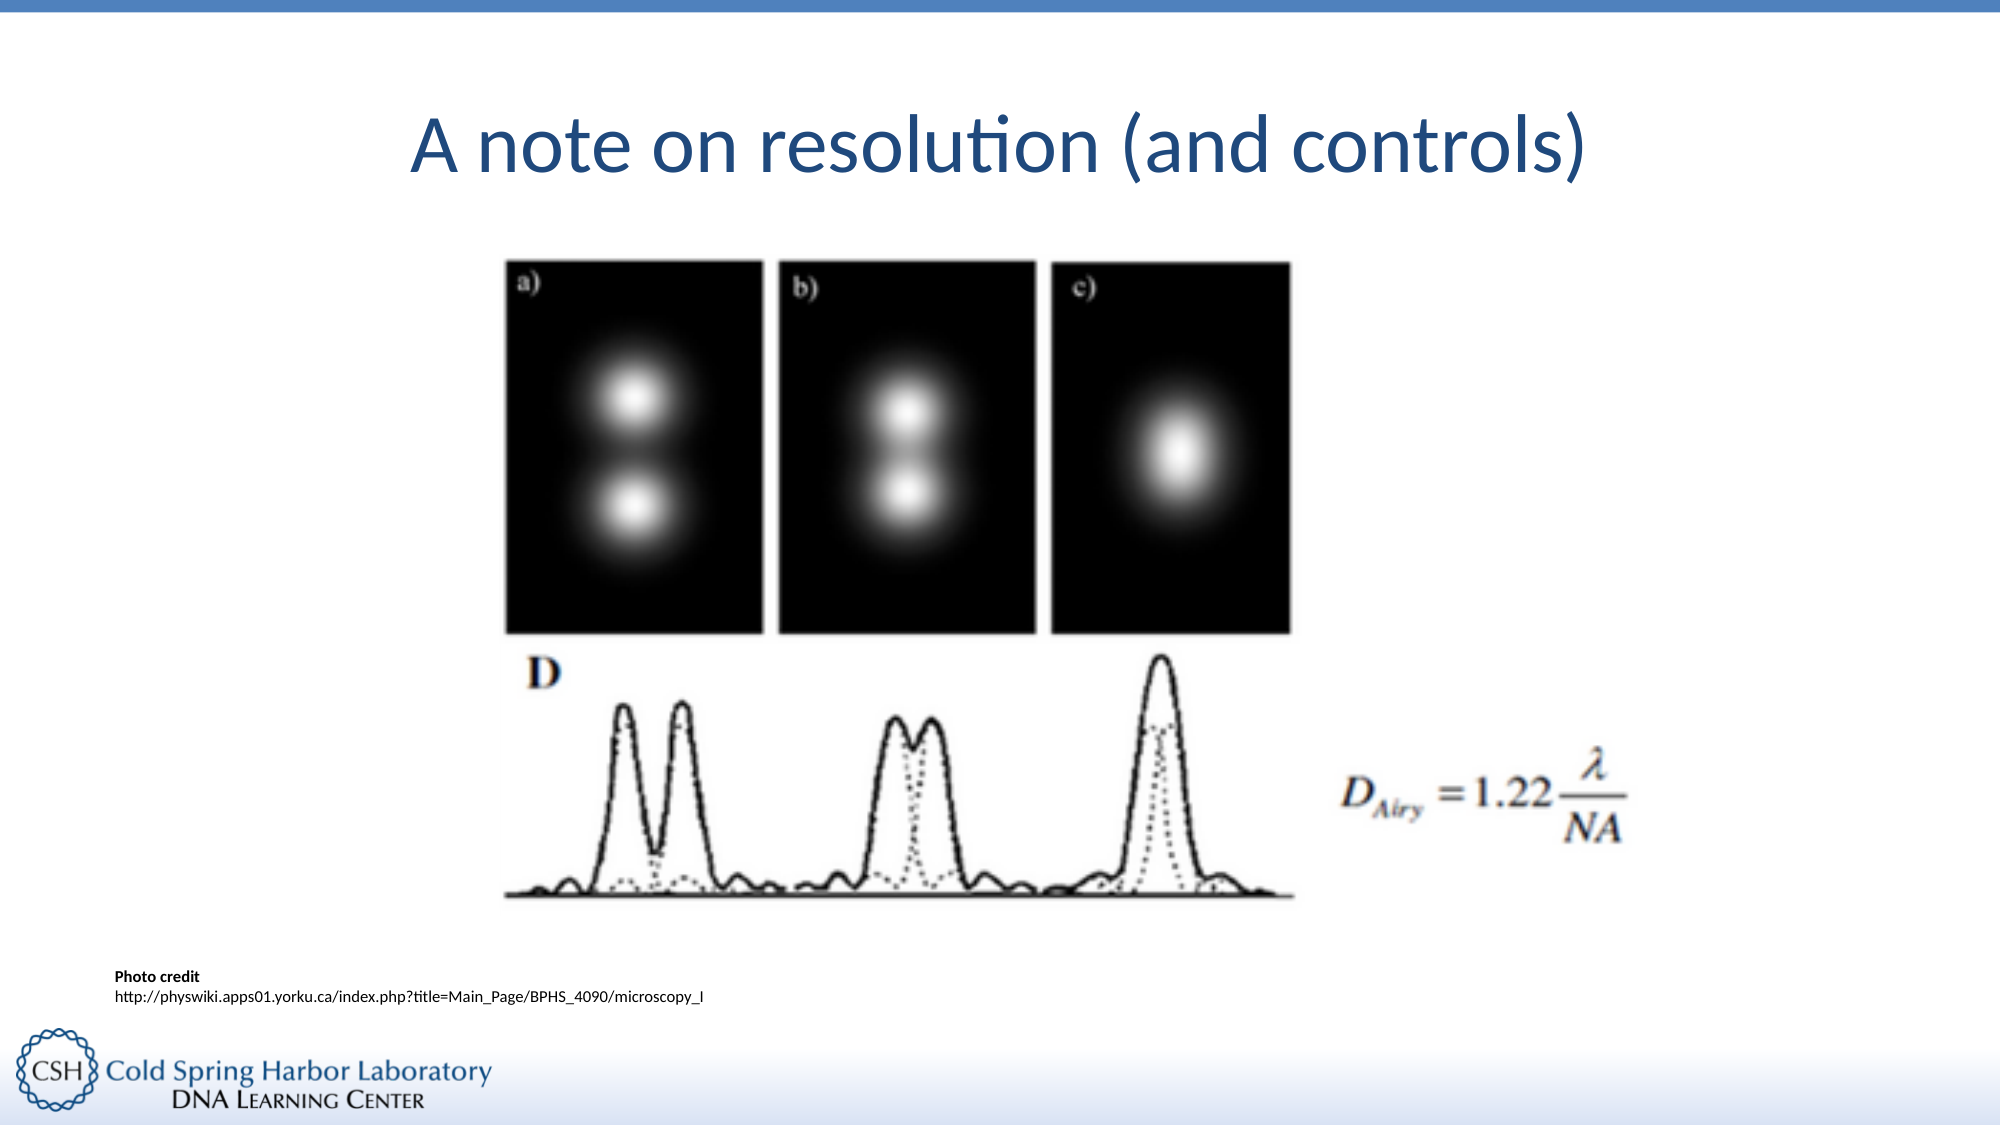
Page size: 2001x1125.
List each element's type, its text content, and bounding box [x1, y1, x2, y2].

title A note on resolution (and controls) [99, 45, 1900, 233]
text_box Photo credit http://physwiki.apps01.yorku.ca/index.php?title=Main_Page/BPHS_4090/microscopy_I [99, 958, 1100, 1013]
picture [499, 253, 1646, 917]
picture [16, 1028, 493, 1113]
